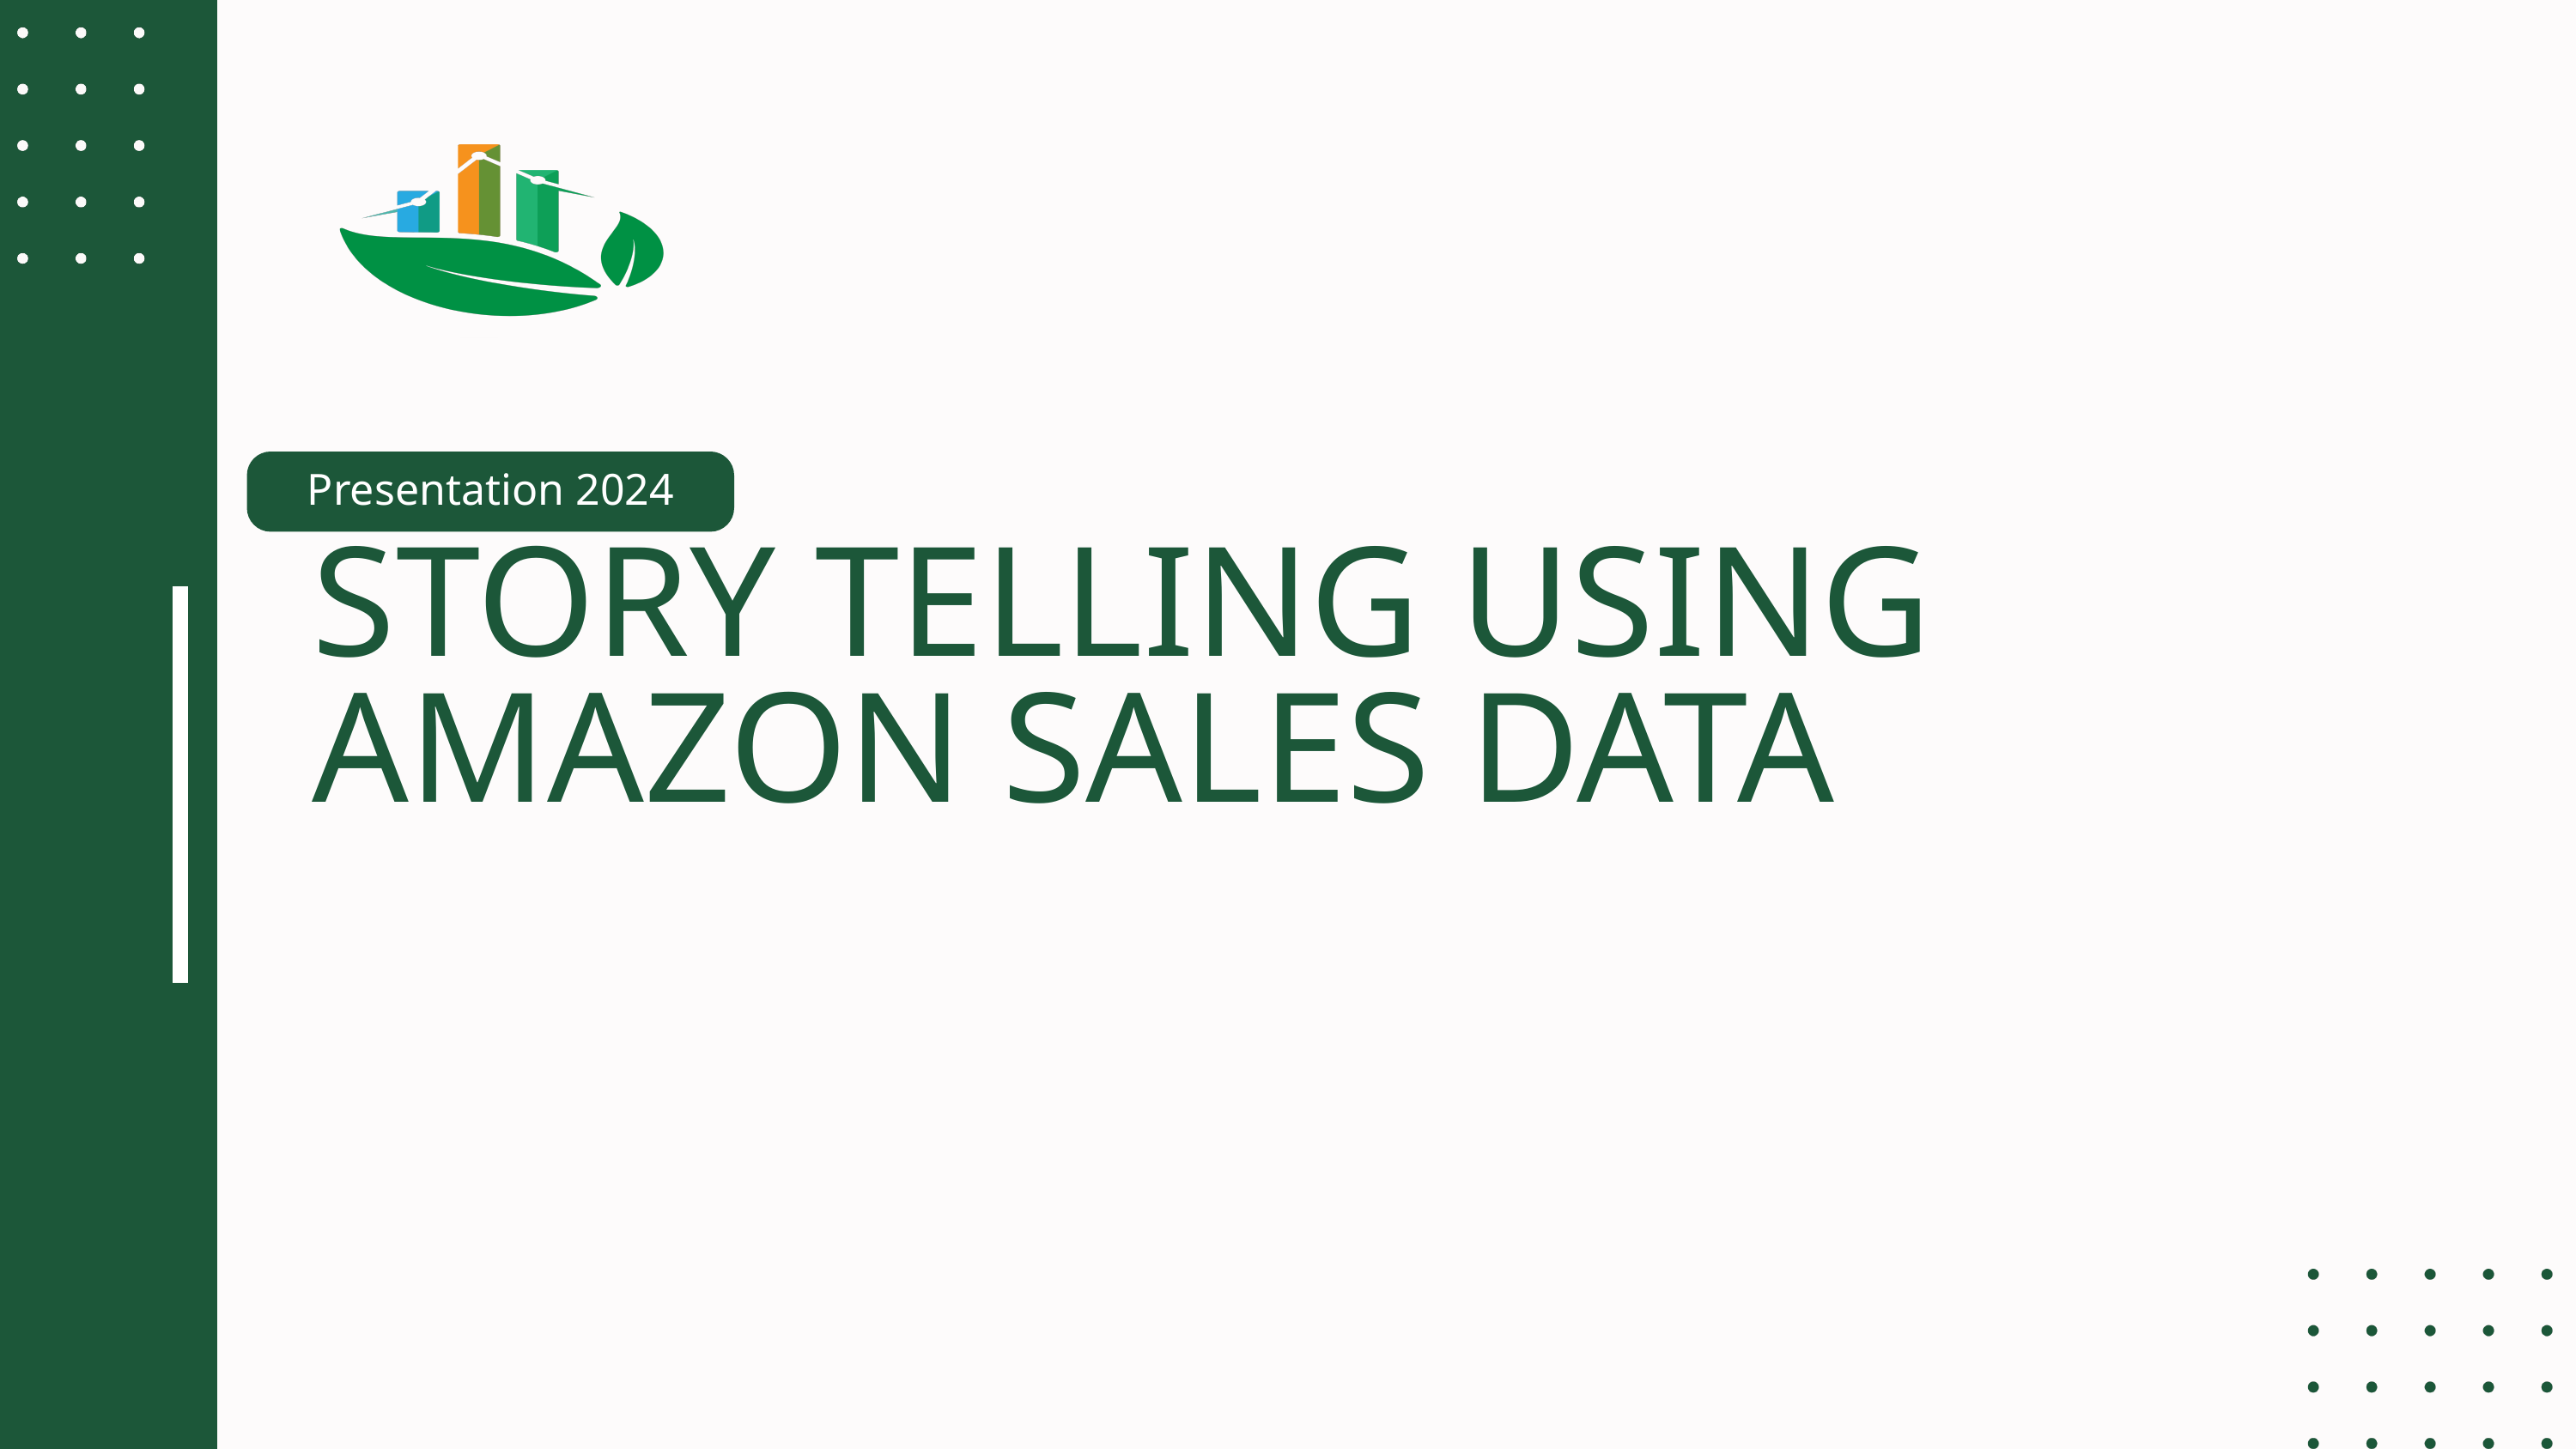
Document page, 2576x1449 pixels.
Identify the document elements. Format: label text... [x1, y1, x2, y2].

text_box STORY TELLING USING AMAZON SALES DATA [312, 541, 2281, 833]
text_box [339, 144, 677, 338]
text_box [173, 585, 189, 984]
text_box [2307, 1268, 2576, 1449]
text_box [0, 0, 218, 1449]
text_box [246, 451, 735, 532]
